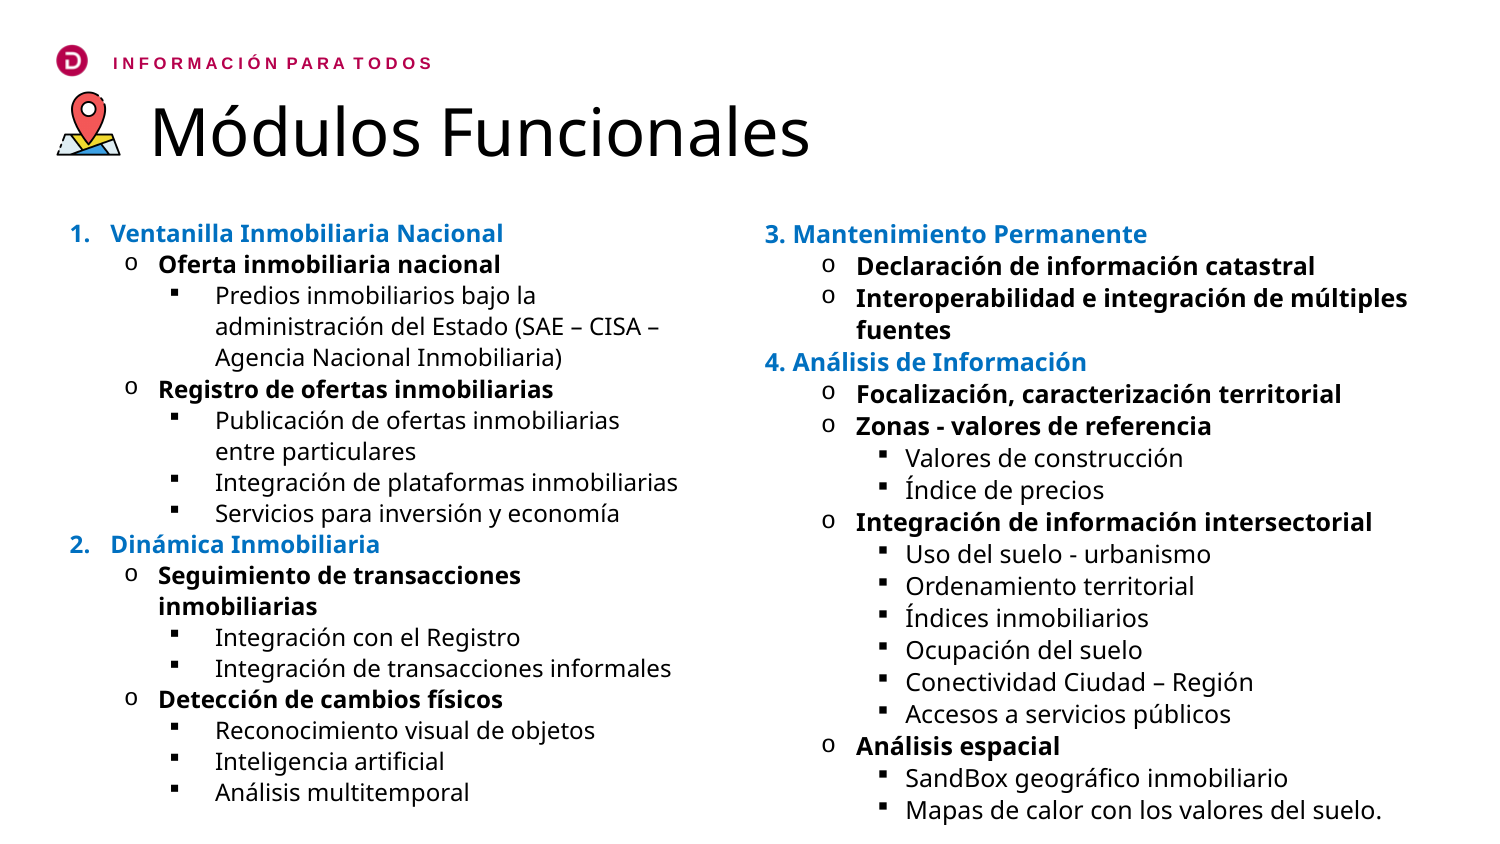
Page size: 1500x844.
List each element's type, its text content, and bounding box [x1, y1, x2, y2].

title Módulos Funcionales [134, 82, 1349, 182]
picture [54, 89, 123, 158]
list Ventanilla Inmobiliaria Nacional Oferta inmobiliaria nacional Predios inmobiliarios bajo la administración del Estado (SAE – CISA – Agencia Nacional Inmobiliaria) Registro de ofertas inmobiliarias Publicación de ofertas inmobiliarias entre particulares Integración de plataformas inmobiliarias Servicios para inversión y economía Dinámica Inmobiliaria Seguimiento de transacciones inmobiliarias Integración con el Registro Integración de transacciones informales Detección de cambios físicos Reconocimiento visual de objetos Inteligencia artificial Análisis multitemporal [54, 209, 701, 818]
picture [53, 42, 91, 79]
text_box 3. Mantenimiento Permanente Declaración de información catastral Interoperabilidad e integración de múltiples fuentes 4. Análisis de Información Focalización, caracterización territorial Zonas - valores de referencia Valores de construcción Índice de precios Integración de información intersectorial Uso del suelo - urbanismo Ordenamiento territorial Índices inmobiliarios Ocupación del suelo Conectividad Ciudad – Región Accesos a servicios públicos Análisis espacial SandBox geográfico inmobiliario Mapas de calor con los valores del suelo. [750, 209, 1463, 832]
